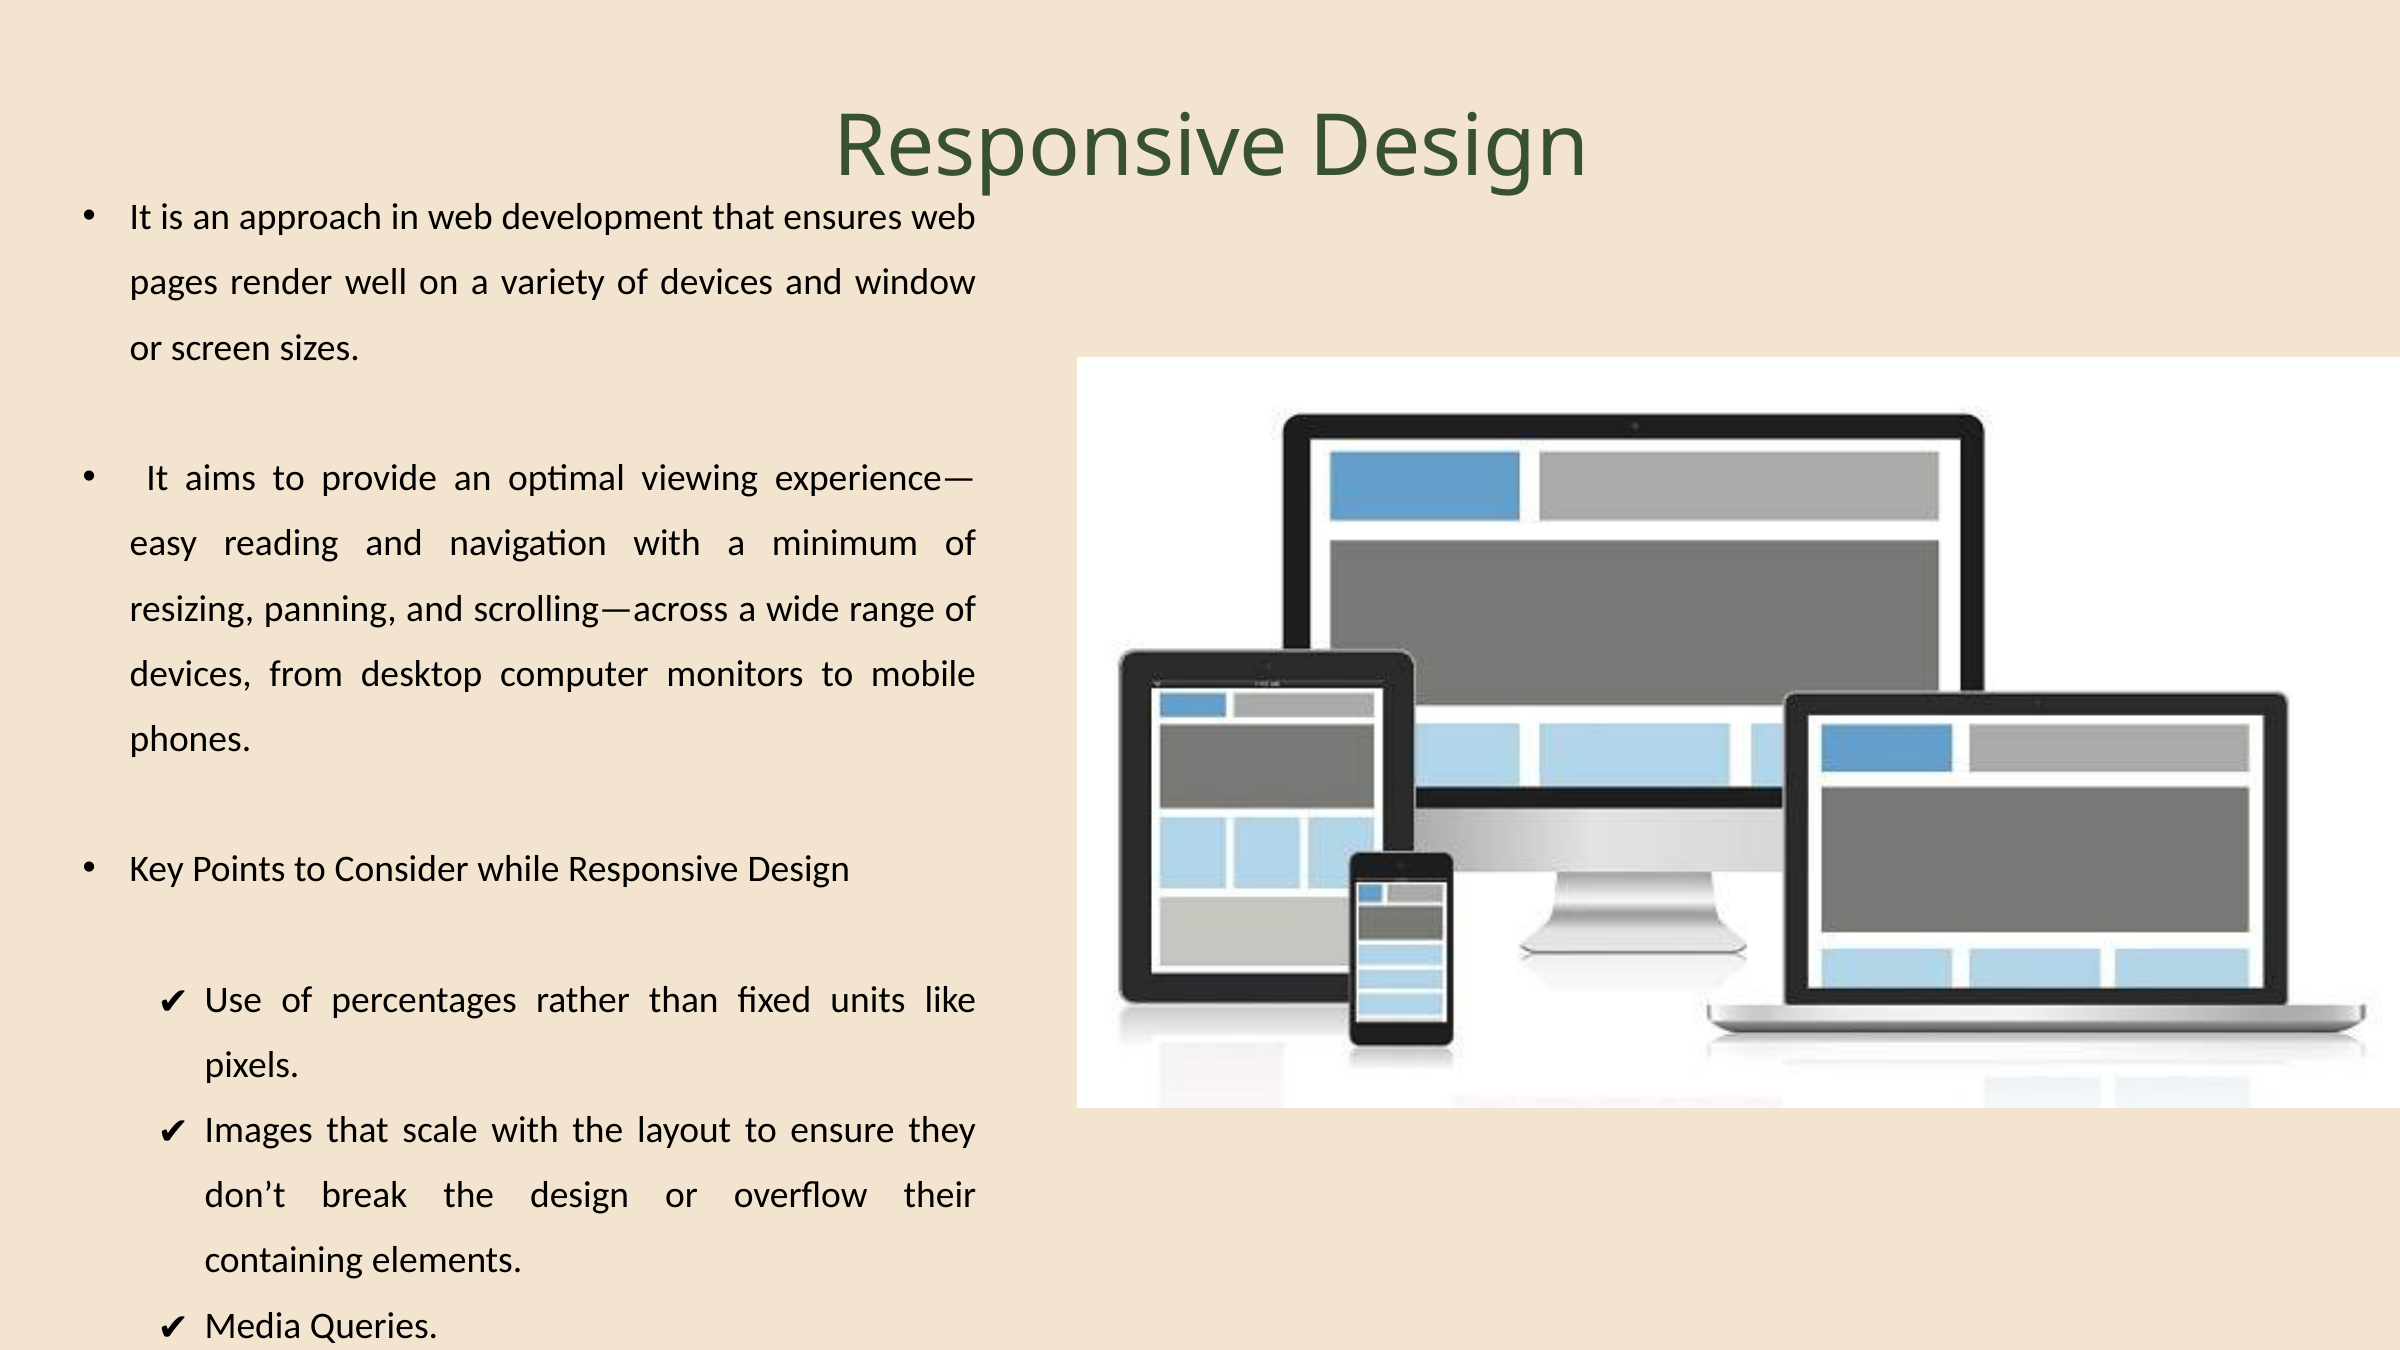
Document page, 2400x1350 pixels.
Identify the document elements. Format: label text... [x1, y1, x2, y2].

text_box Responsive Design [818, 57, 1676, 165]
text_box It is an approach in web development that ensures web pages render well on a variety of devices and window or screen sizes. It aims to provide an optimal viewing experience—easy reading and navigation with a minimum of resizing, panning, and scrolling—across a wide range of devices, from desktop computer monitors to mobile phones. Key Points to Consider while Responsive Design Use of percentages rather than fixed units like pixels. Images that scale with the layout to ensure they don’t break the design or overflow their containing elements. Media Queries. [67, 164, 992, 1204]
picture [1076, 357, 2400, 1109]
text_box [0, 0, 2400, 1350]
